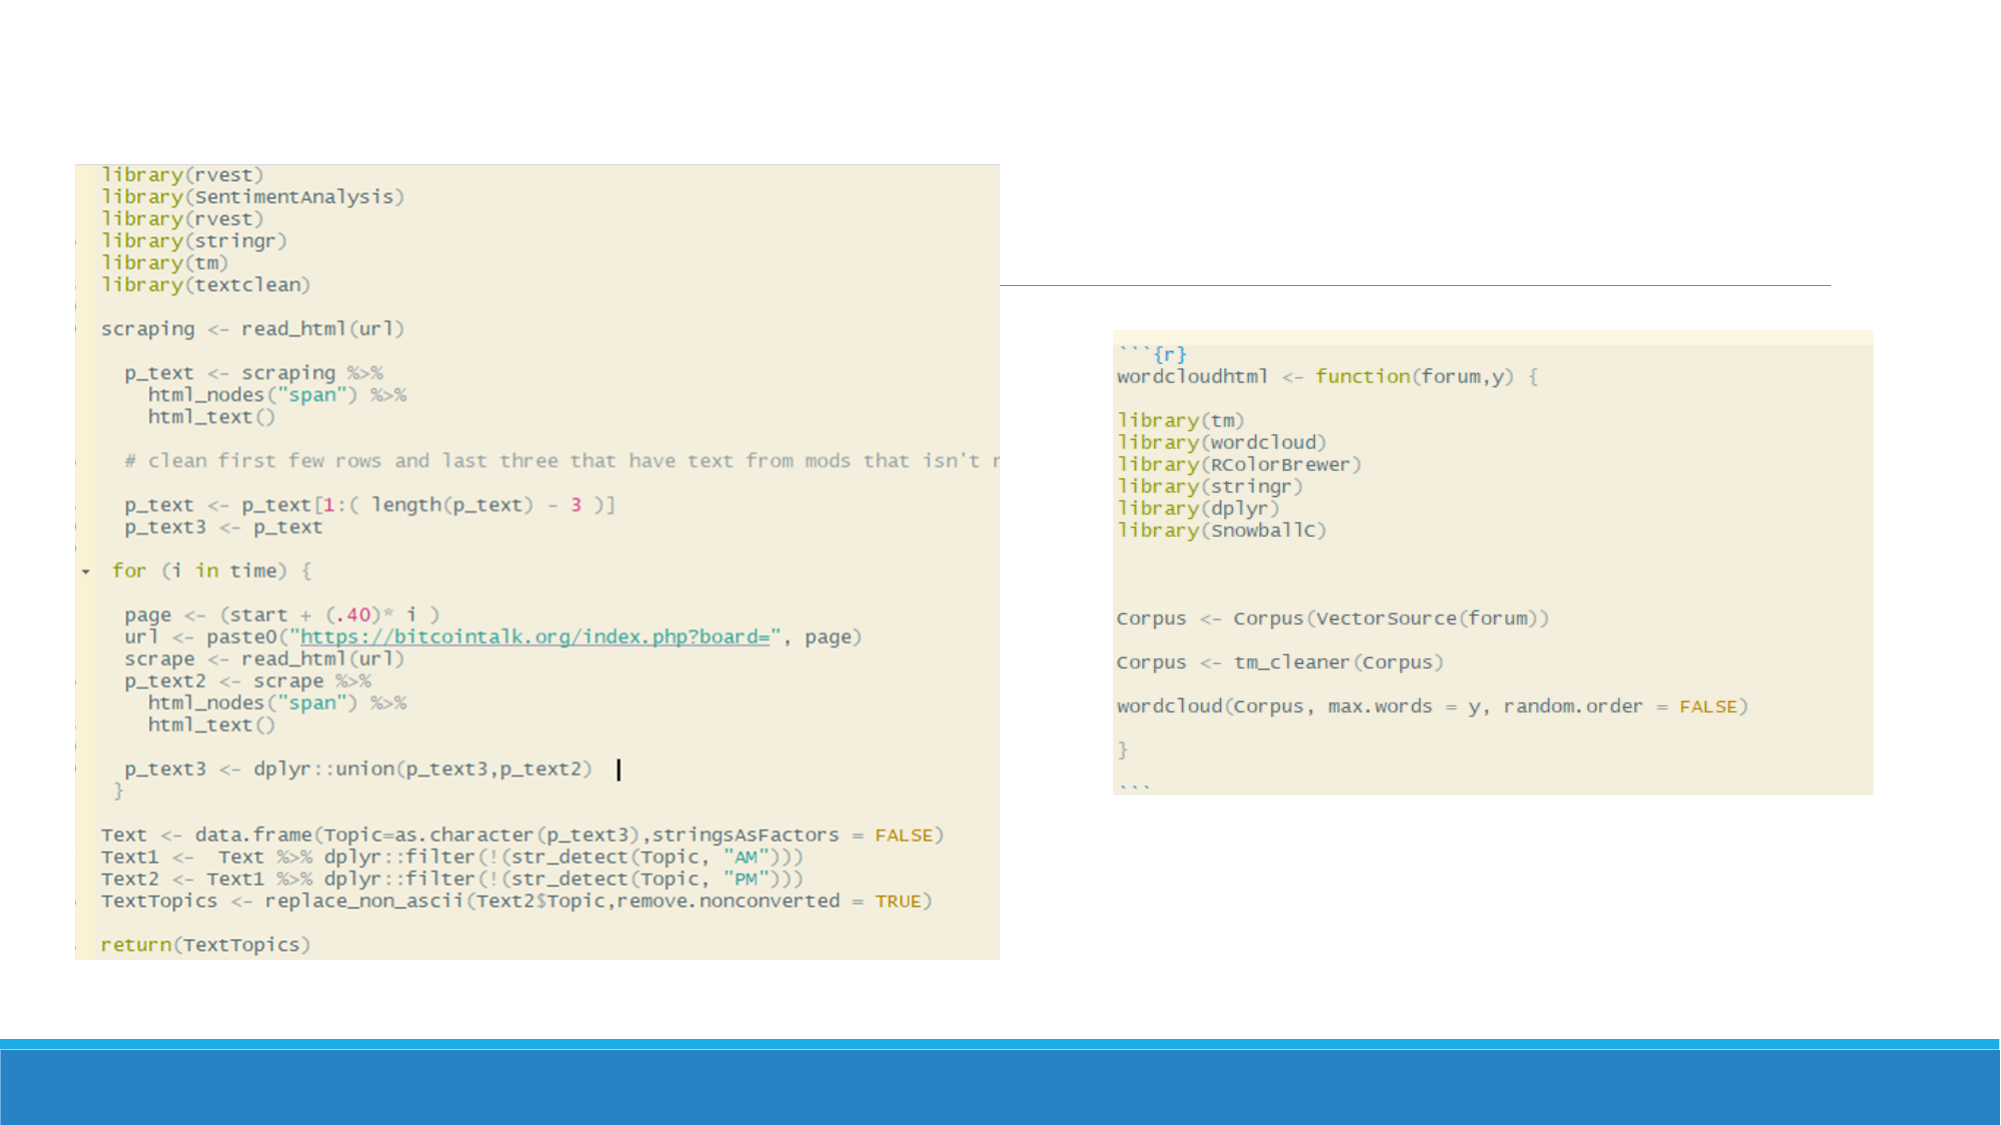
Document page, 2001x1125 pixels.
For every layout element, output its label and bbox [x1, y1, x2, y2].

picture [1112, 330, 1875, 795]
picture [75, 164, 1001, 961]
